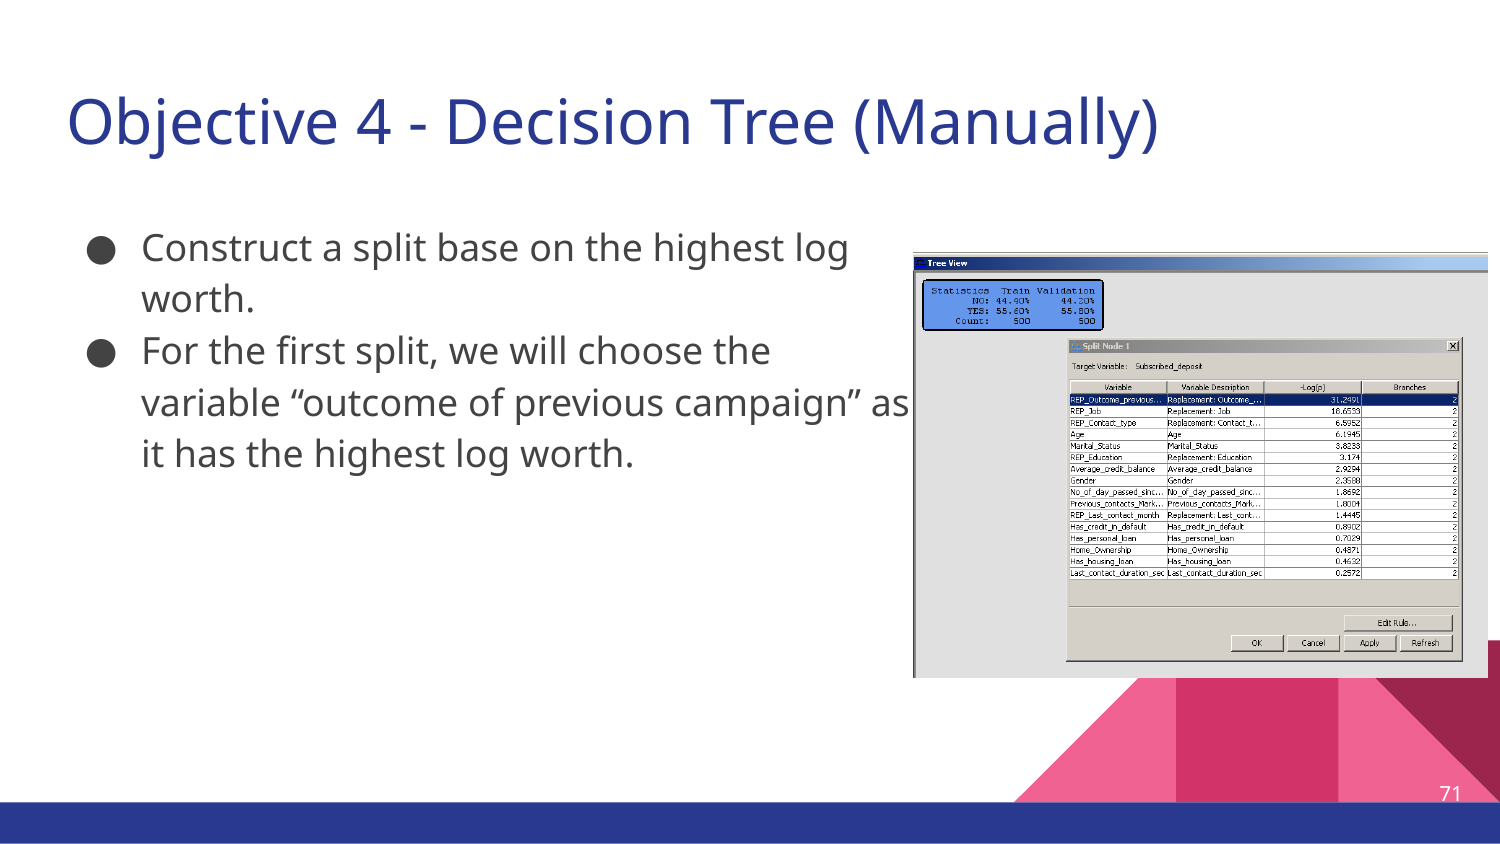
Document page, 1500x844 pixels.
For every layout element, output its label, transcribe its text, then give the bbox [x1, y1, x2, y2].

title Objective 4 - Decision Tree (Manually) [51, 67, 1449, 167]
slide_number 71 [1387, 762, 1478, 828]
list Construct a split base on the highest log worth. For the first split, we will choose the variable “outcome of previous campaign” as it has the highest log worth. [51, 201, 927, 750]
picture [913, 252, 1488, 678]
